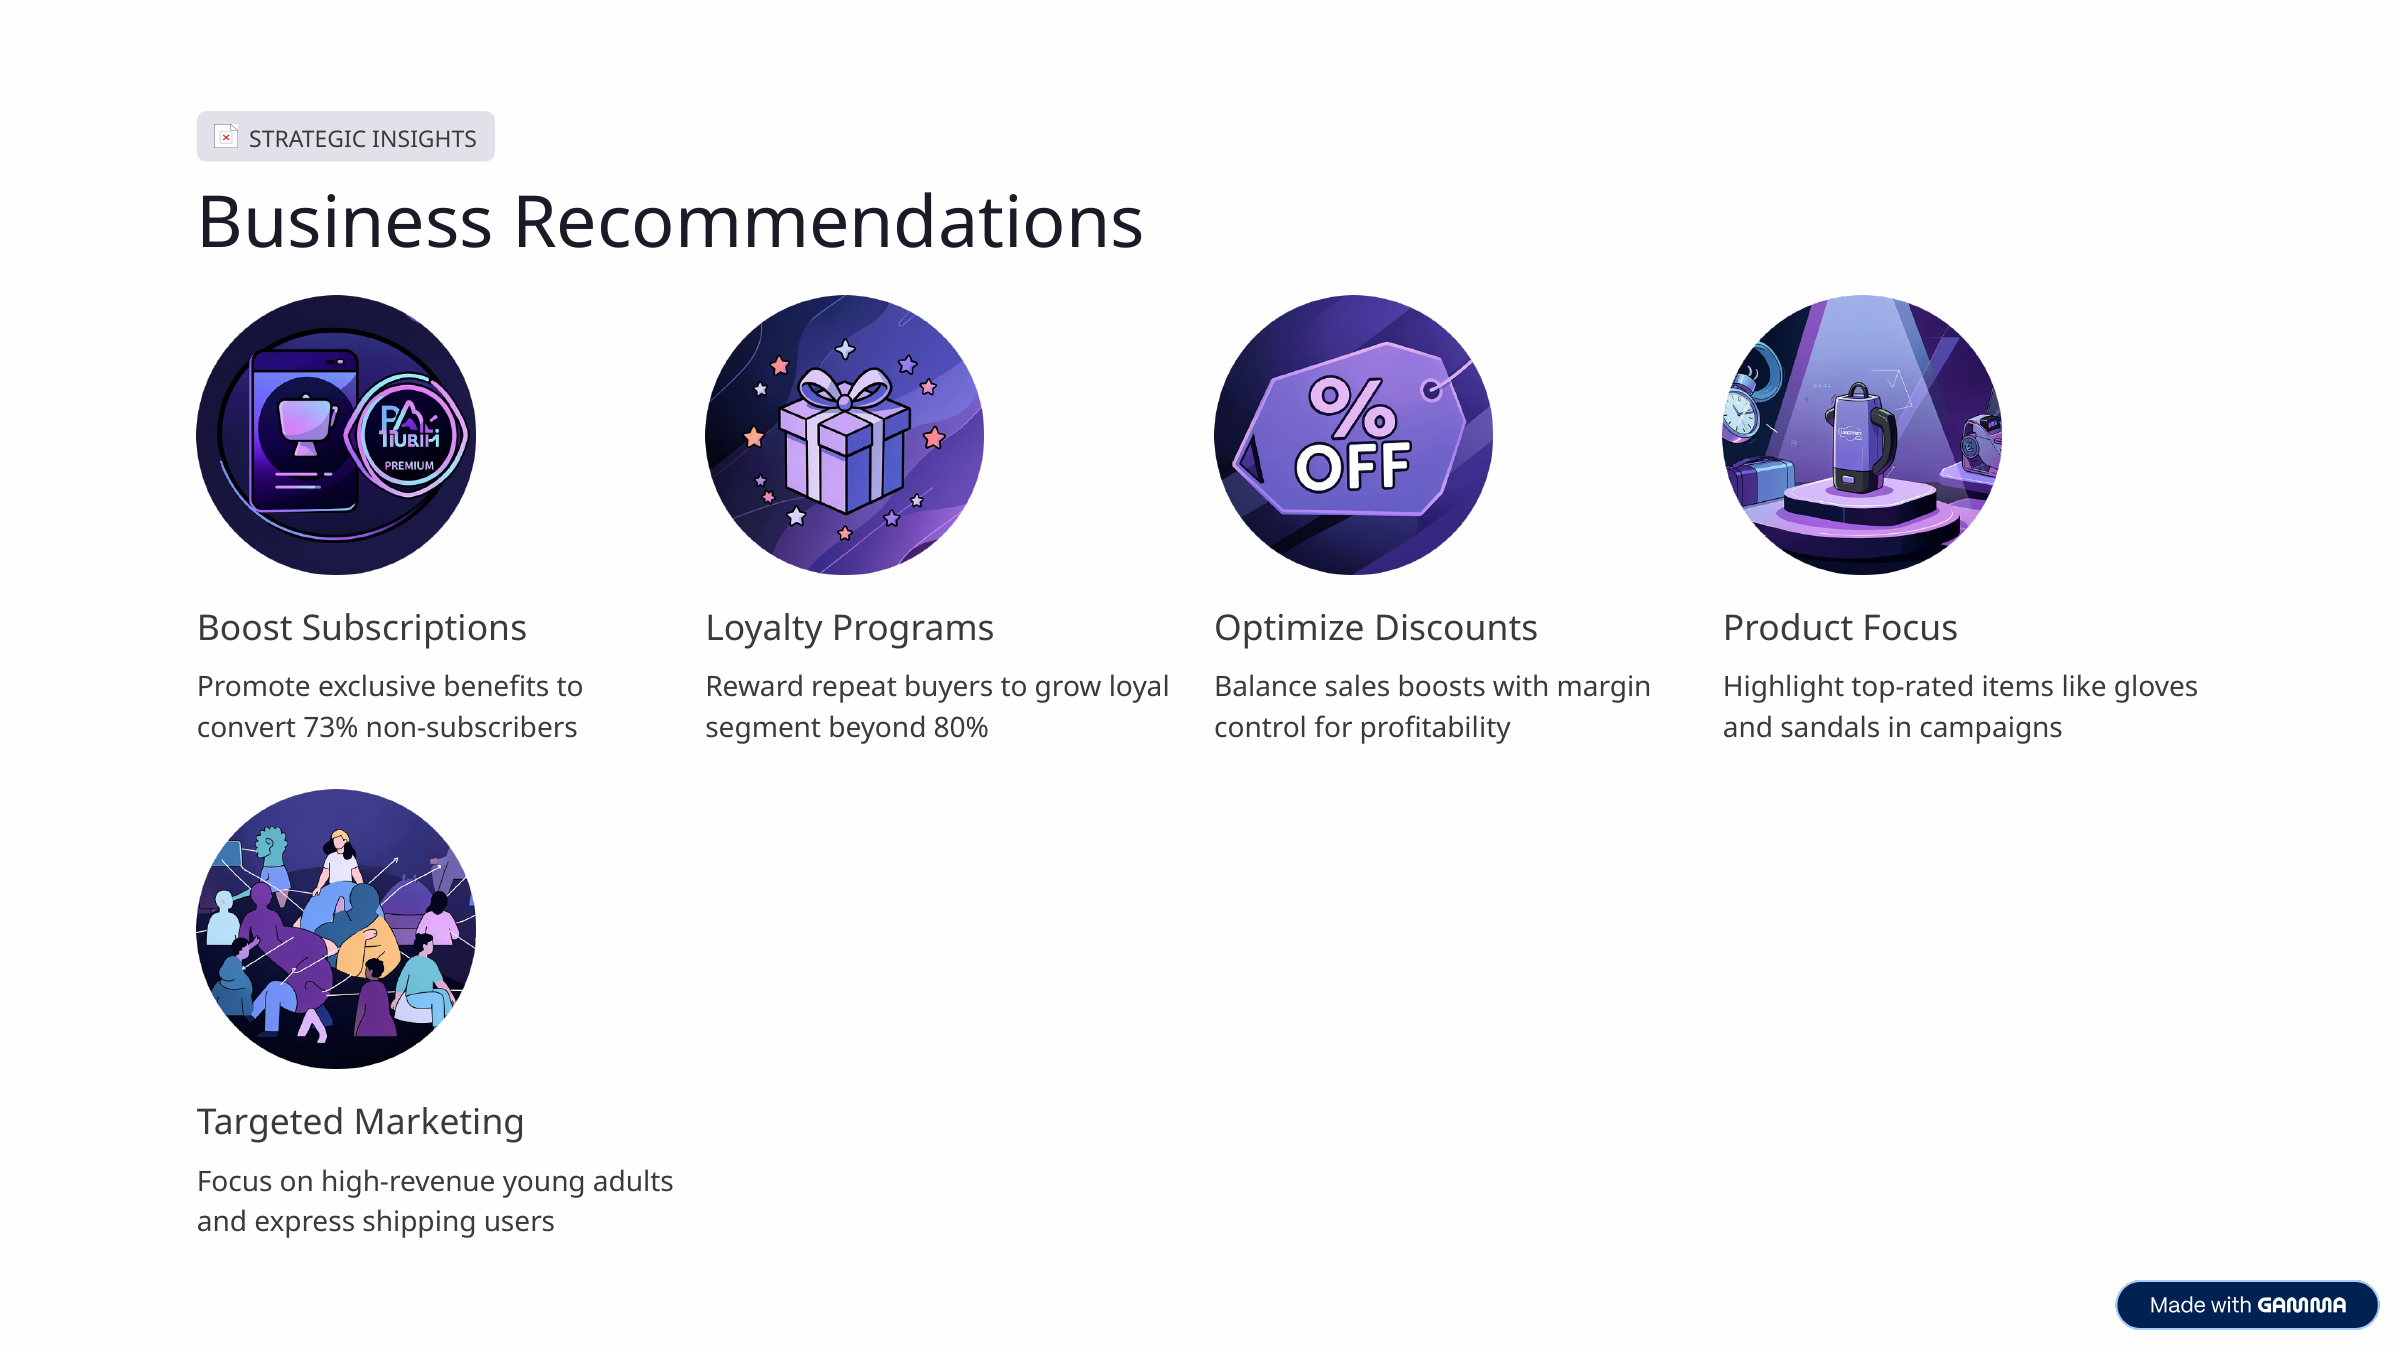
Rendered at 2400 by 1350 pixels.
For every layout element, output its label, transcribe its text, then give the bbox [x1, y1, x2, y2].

text_box Promote exclusive benefits to convert 73% non-subscribers [196, 661, 678, 745]
text_box STRATEGIC INSIGHTS [249, 119, 478, 153]
picture [196, 295, 476, 575]
text_box Reward repeat buyers to grow loyal segment beyond 80% [705, 661, 1186, 745]
text_box Business Recommendations [196, 170, 1149, 262]
picture [214, 124, 238, 148]
text_box Highlight top-rated items like gloves and sandals in campaigns [1722, 661, 2204, 745]
text_box Boost Subscriptions [196, 602, 561, 648]
picture [1722, 295, 2002, 575]
text_box [196, 111, 496, 162]
picture [2106, 1271, 2389, 1339]
picture [196, 789, 476, 1069]
text_box Product Focus [1722, 602, 2087, 649]
text_box Optimize Discounts [1214, 602, 1578, 648]
text_box Loyalty Programs [705, 602, 1069, 648]
picture [1214, 295, 1493, 575]
text_box Focus on high-revenue young adults and express shipping users [196, 1156, 678, 1239]
picture [705, 295, 985, 575]
text_box Balance sales boosts with margin control for profitability [1214, 661, 1695, 745]
text_box Targeted Marketing [196, 1096, 561, 1143]
